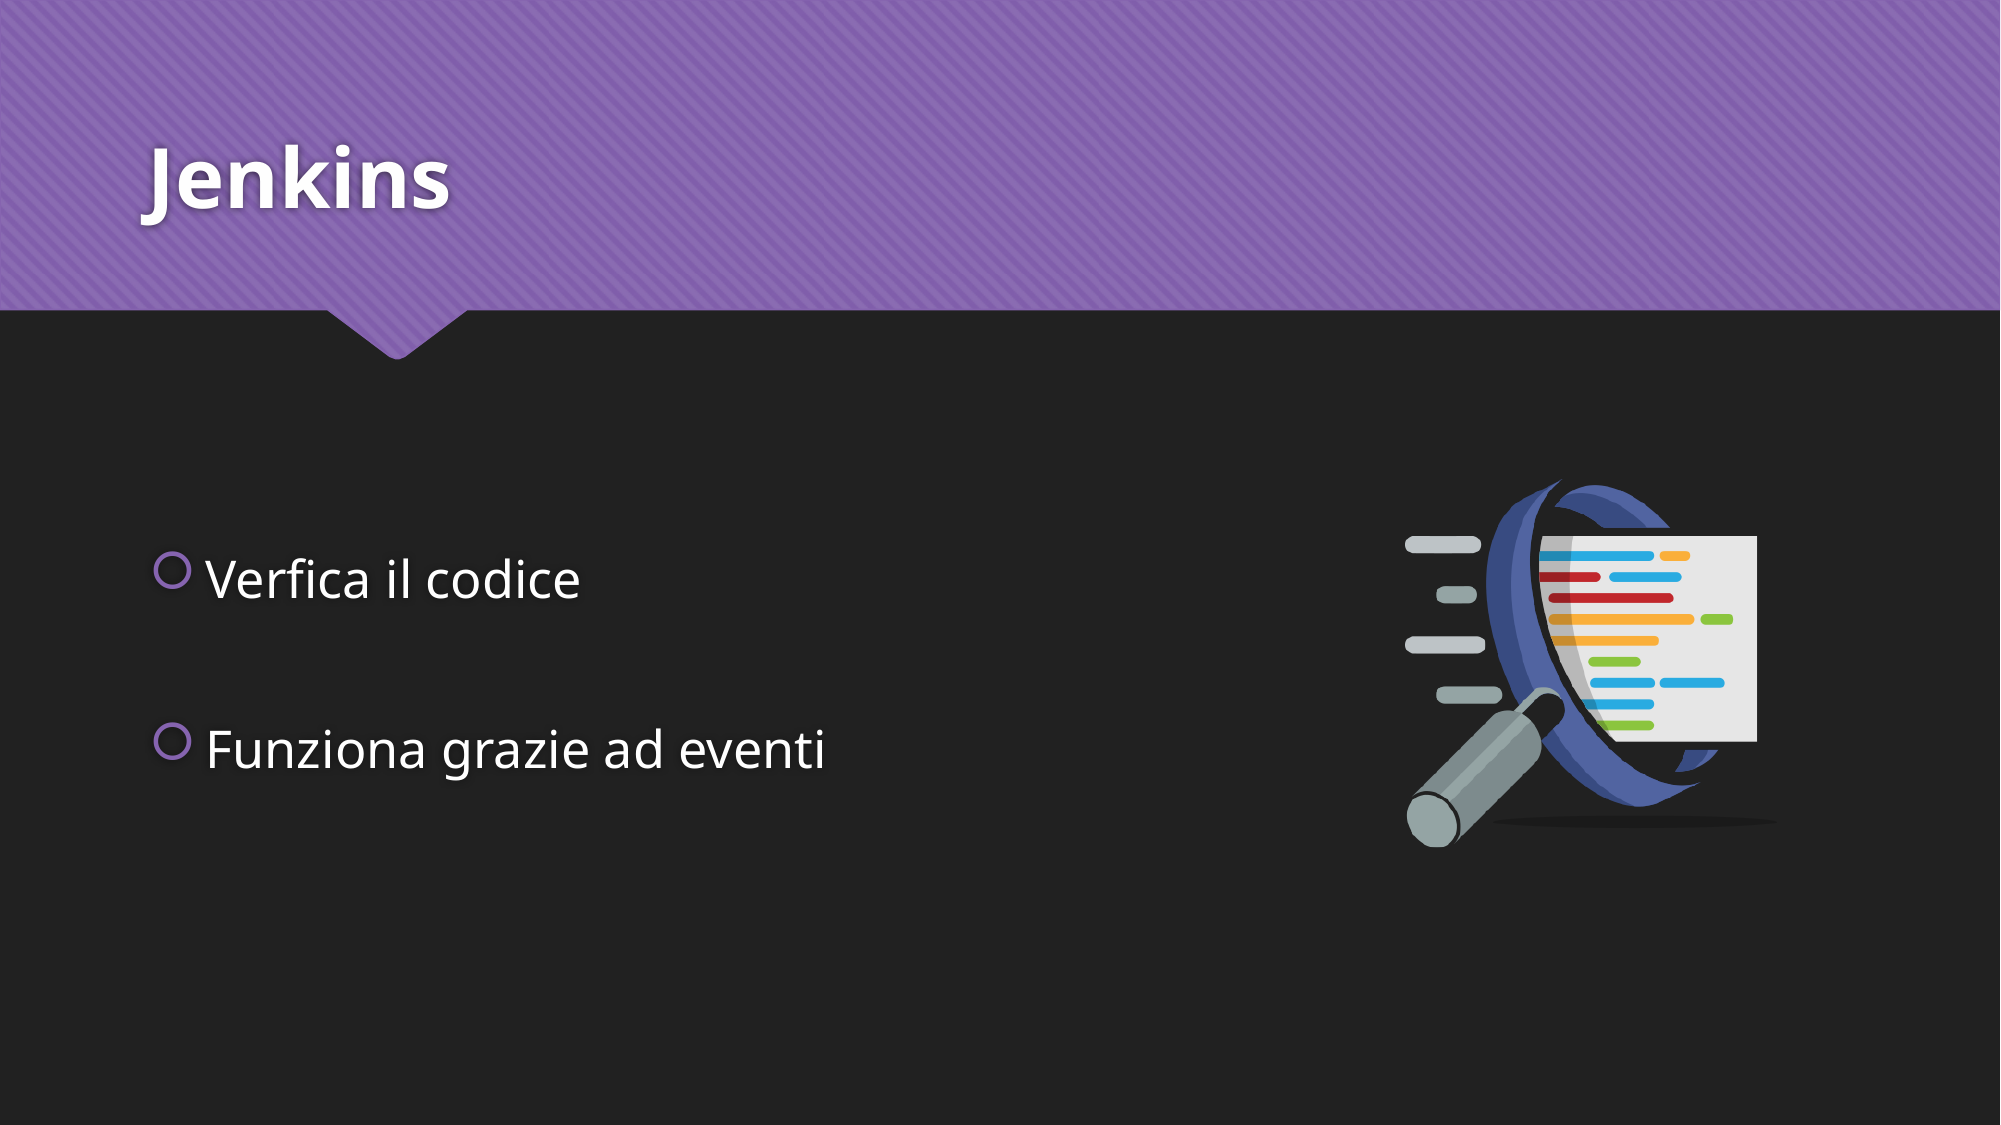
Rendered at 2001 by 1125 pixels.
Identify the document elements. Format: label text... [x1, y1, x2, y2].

title Jenkins [132, 73, 1868, 233]
list Verfica il codice Funziona grazie ad eventi [134, 364, 1866, 962]
picture [1313, 478, 1868, 848]
